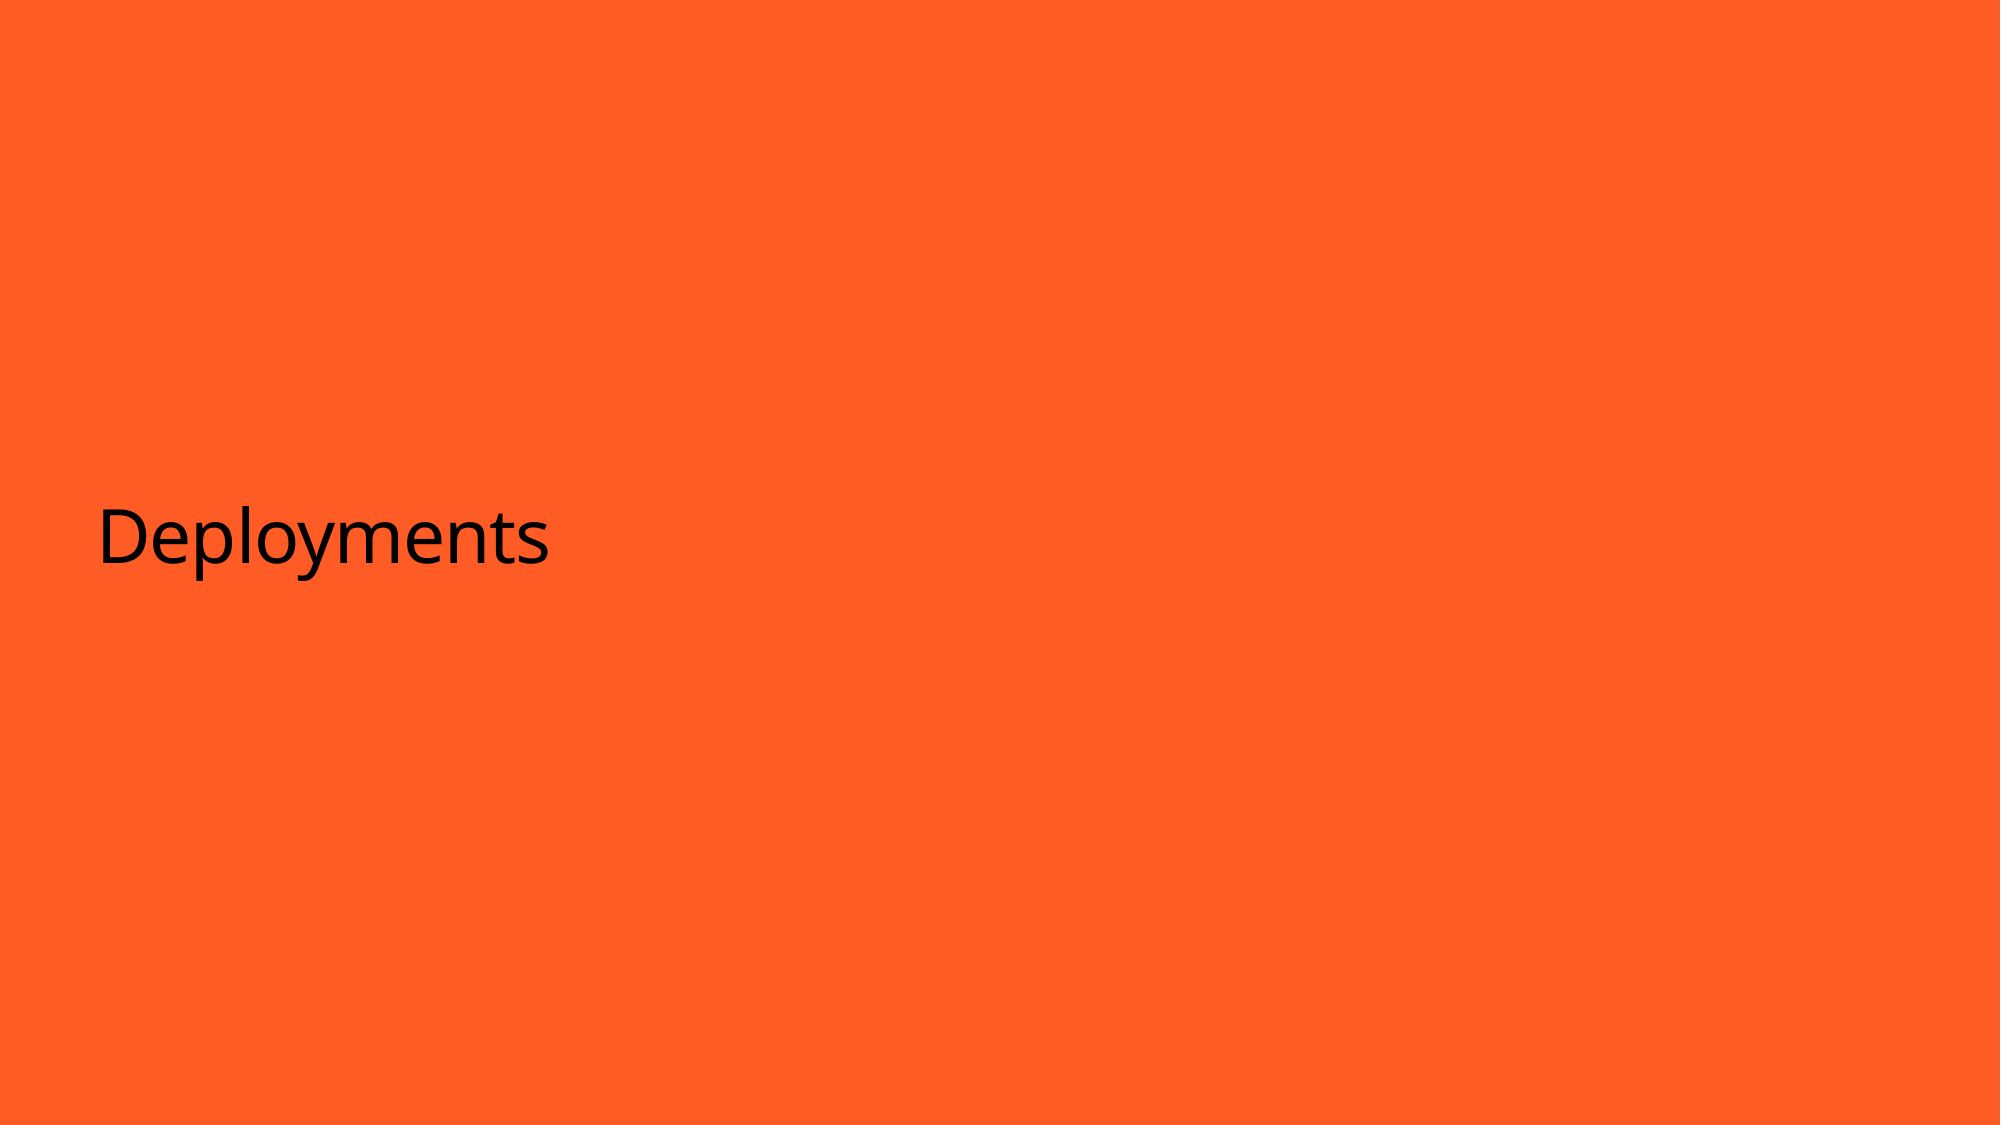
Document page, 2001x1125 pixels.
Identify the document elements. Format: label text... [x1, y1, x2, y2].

title Deployments [96, 498, 1596, 580]
